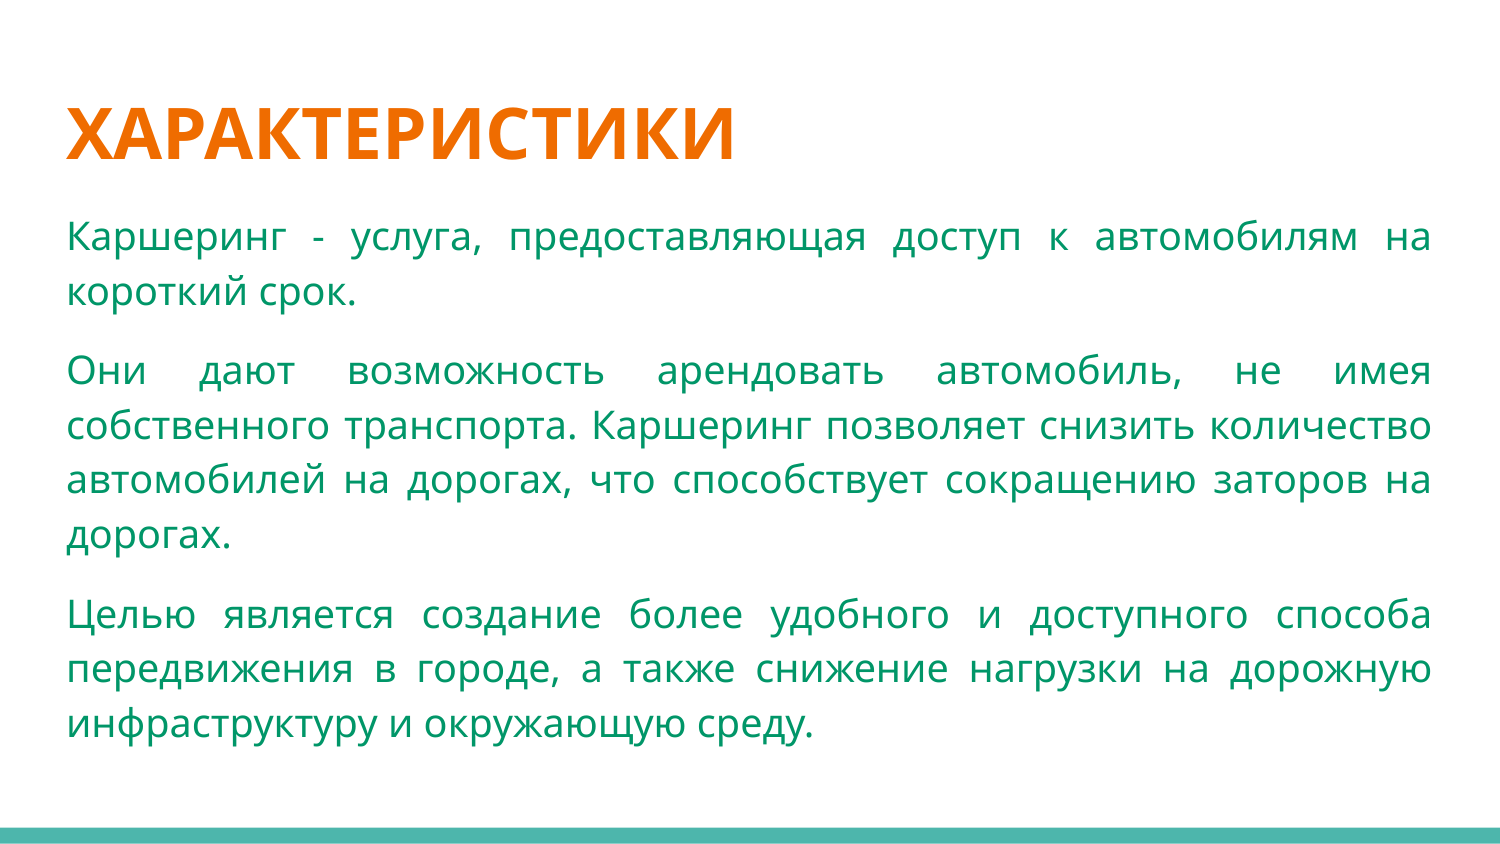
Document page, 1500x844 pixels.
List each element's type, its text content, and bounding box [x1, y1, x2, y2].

list Каршеринг - услуга, предоставляющая доступ к автомобилям на короткий срок. Они дают возможность арендовать автомобиль, не имея собственного транспорта. Каршеринг позволяет снизить количество автомобилей на дорогах, что способствует сокращению заторов на дорогах. Целью является создание более удобного и доступного способа передвижения в городе, а также снижение нагрузки на дорожную инфраструктуру и окружающую среду. [51, 189, 1449, 844]
title ХАРАКТЕРИСТИКИ [51, 72, 1449, 189]
